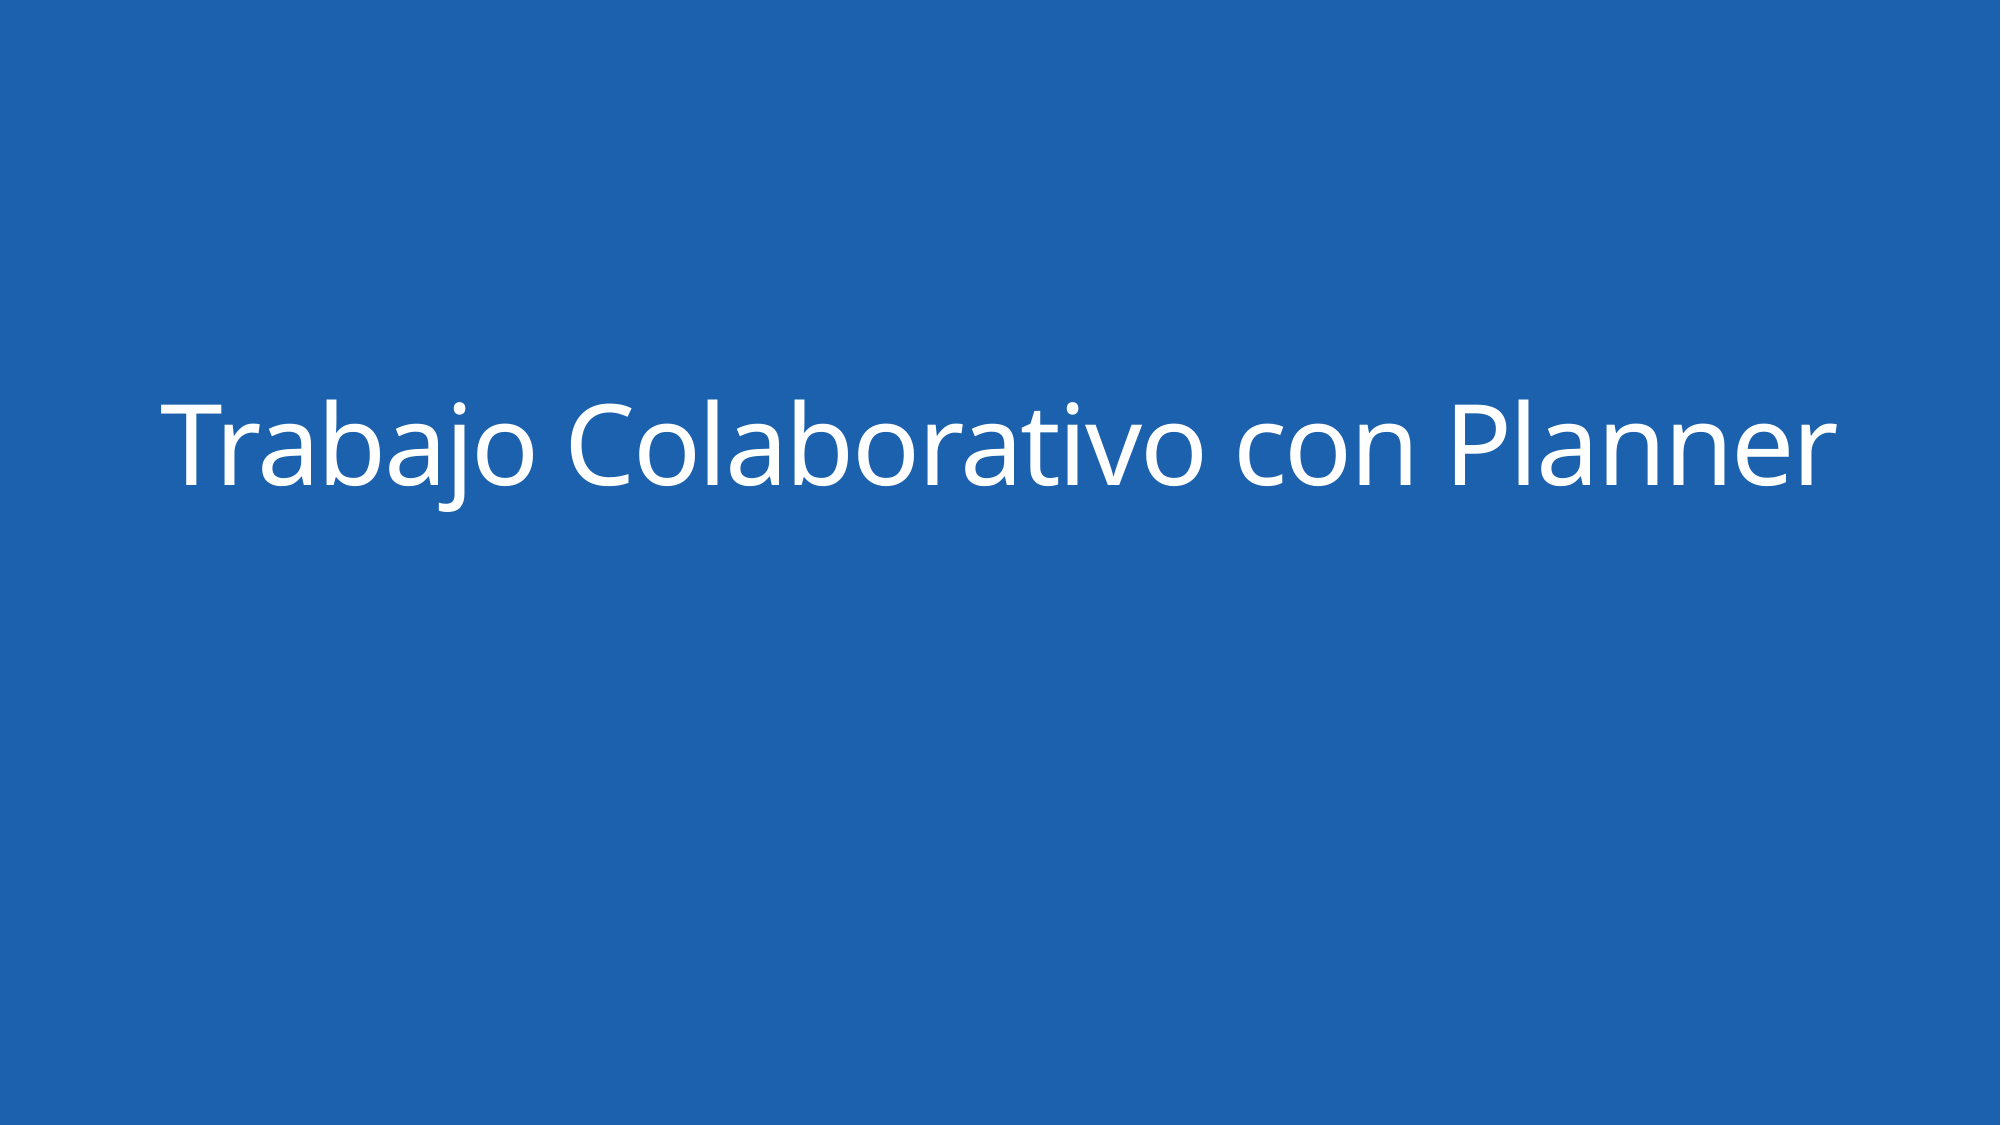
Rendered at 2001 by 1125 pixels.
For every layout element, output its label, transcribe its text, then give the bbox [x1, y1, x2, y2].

title Trabajo Colaborativo con Planner [160, 346, 1841, 510]
